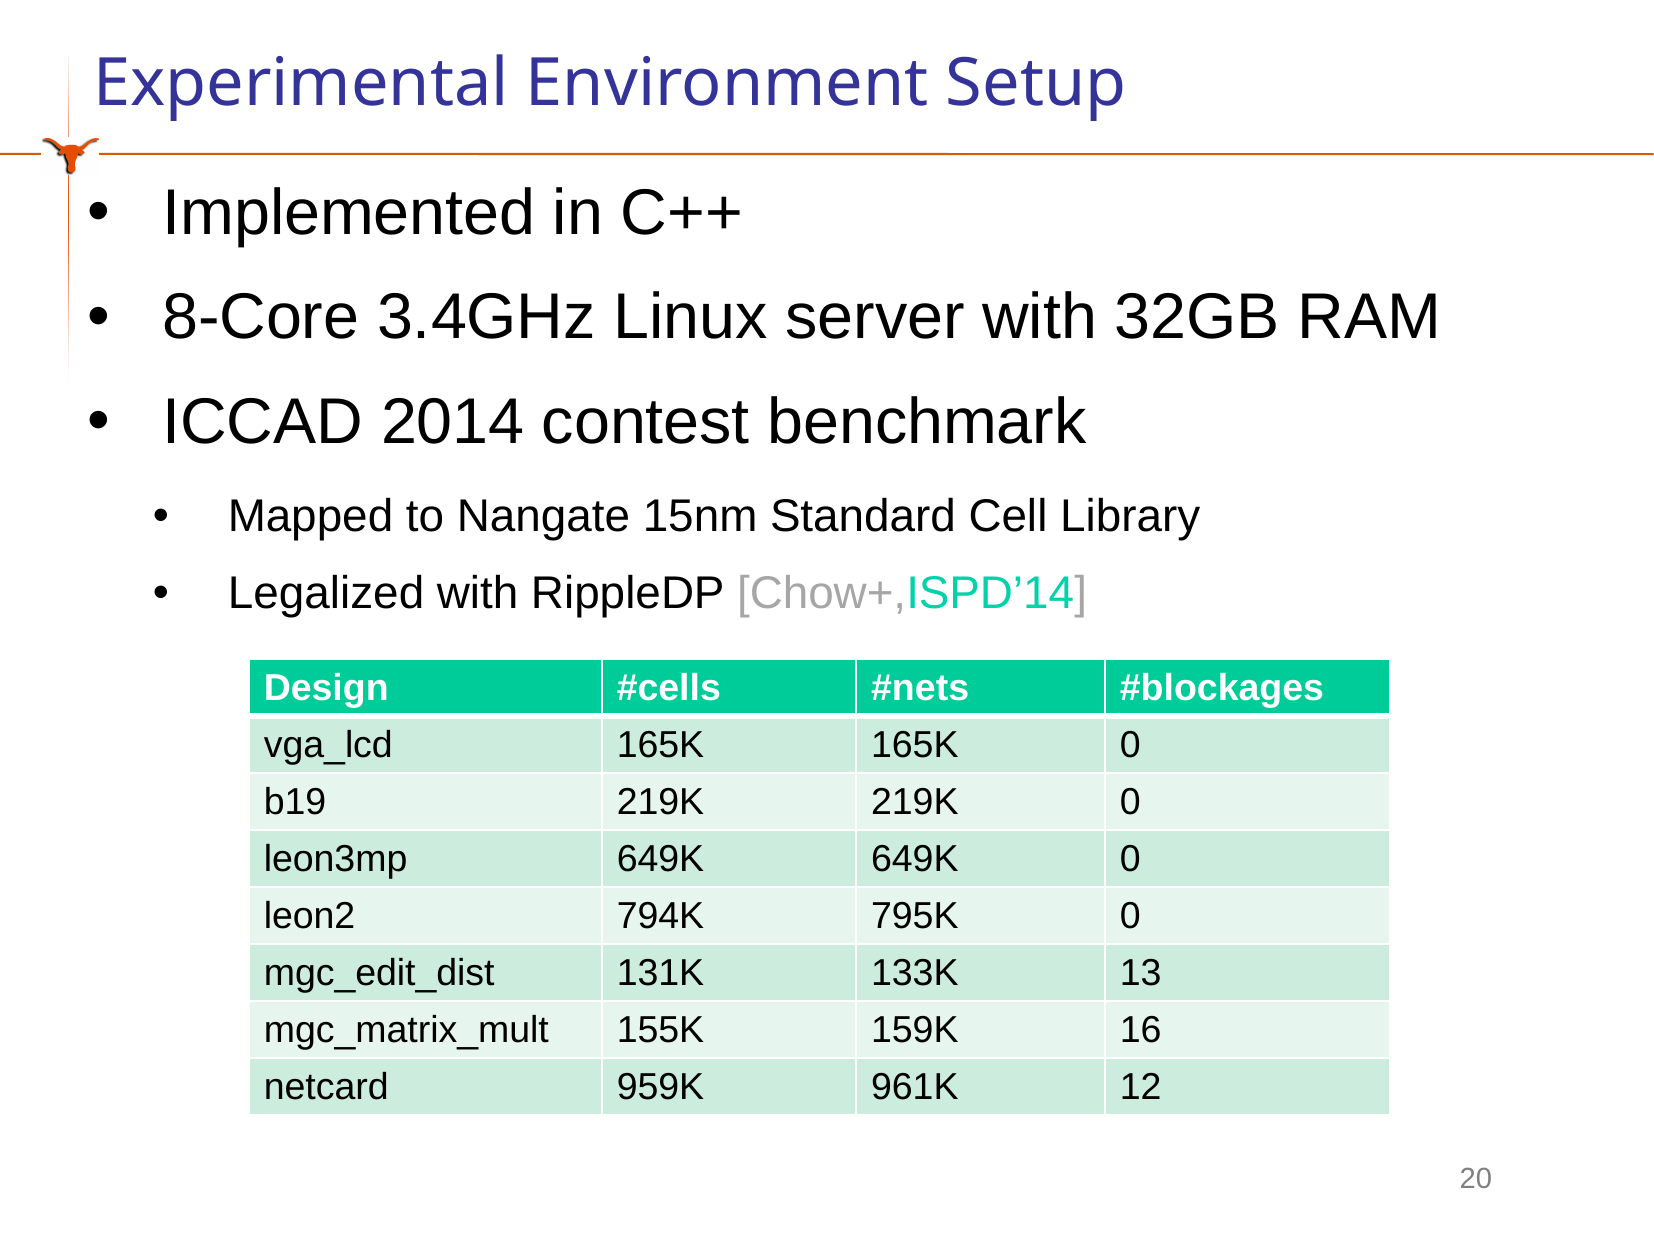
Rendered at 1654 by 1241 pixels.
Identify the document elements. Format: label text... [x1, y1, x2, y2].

table_cell 0 [1106, 888, 1389, 943]
picture [41, 55, 99, 379]
table_cell 959K [603, 1059, 855, 1114]
list Implemented in C++ 8-Core 3.4GHz Linux server with 32GB RAM ICCAD 2014 contest benchmark Mapped to Nangate 15nm Standard Cell Library Legalized with RippleDP [Chow+,ISPD’14] [72, 169, 1587, 1135]
table_cell 649K [857, 831, 1104, 886]
table_cell 649K [603, 831, 855, 886]
table_header #nets [857, 660, 1104, 713]
table_cell 0 [1106, 774, 1389, 829]
table_cell 165K [857, 719, 1104, 772]
table_cell 165K [603, 719, 855, 772]
table_cell b19 [250, 774, 601, 829]
table_cell 0 [1106, 719, 1389, 772]
table_cell netcard [250, 1059, 601, 1114]
table_cell 12 [1106, 1059, 1389, 1114]
table_cell 794K [603, 888, 855, 943]
table_cell 16 [1106, 1002, 1389, 1057]
table_cell leon3mp [250, 831, 601, 886]
table_cell leon2 [250, 888, 601, 943]
title Experimental Environment Setup [78, 18, 1574, 148]
table_cell 961K [857, 1059, 1104, 1114]
table_cell 131K [603, 945, 855, 1000]
table_cell 795K [857, 888, 1104, 943]
table_header Design [250, 660, 601, 713]
table_cell vga_lcd [250, 719, 601, 772]
table_cell 133K [857, 945, 1104, 1000]
table_cell 0 [1106, 831, 1389, 886]
table_cell mgc_edit_dist [250, 945, 601, 1000]
table_cell mgc_matrix_mult [250, 1002, 601, 1057]
slide_number 20 [1444, 1151, 1587, 1207]
table_cell 155K [603, 1002, 855, 1057]
table_cell 13 [1106, 945, 1389, 1000]
table_header #blockages [1106, 660, 1389, 713]
table_cell 219K [857, 774, 1104, 829]
table_cell 159K [857, 1002, 1104, 1057]
table_header #cells [603, 660, 855, 713]
table_cell 219K [603, 774, 855, 829]
